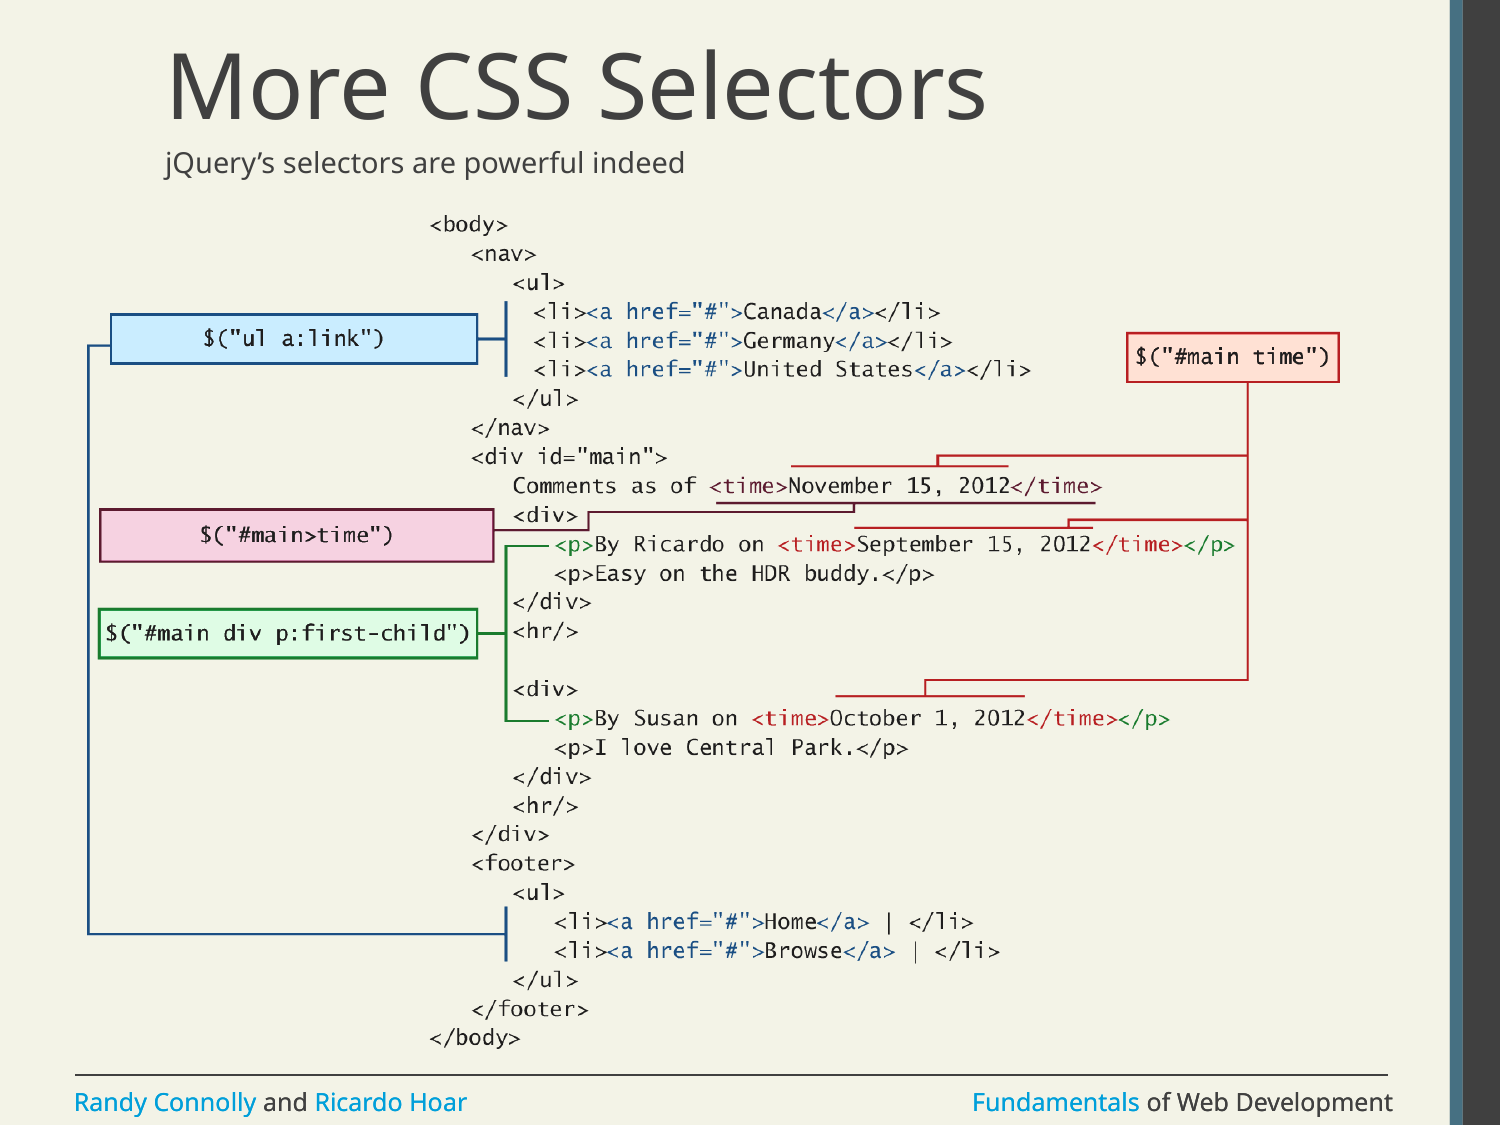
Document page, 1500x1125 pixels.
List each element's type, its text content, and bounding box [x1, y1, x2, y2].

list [87, 187, 1342, 1075]
title More CSS Selectors [150, 20, 1425, 188]
list jQuery’s selectors are powerful indeed [150, 137, 1200, 185]
